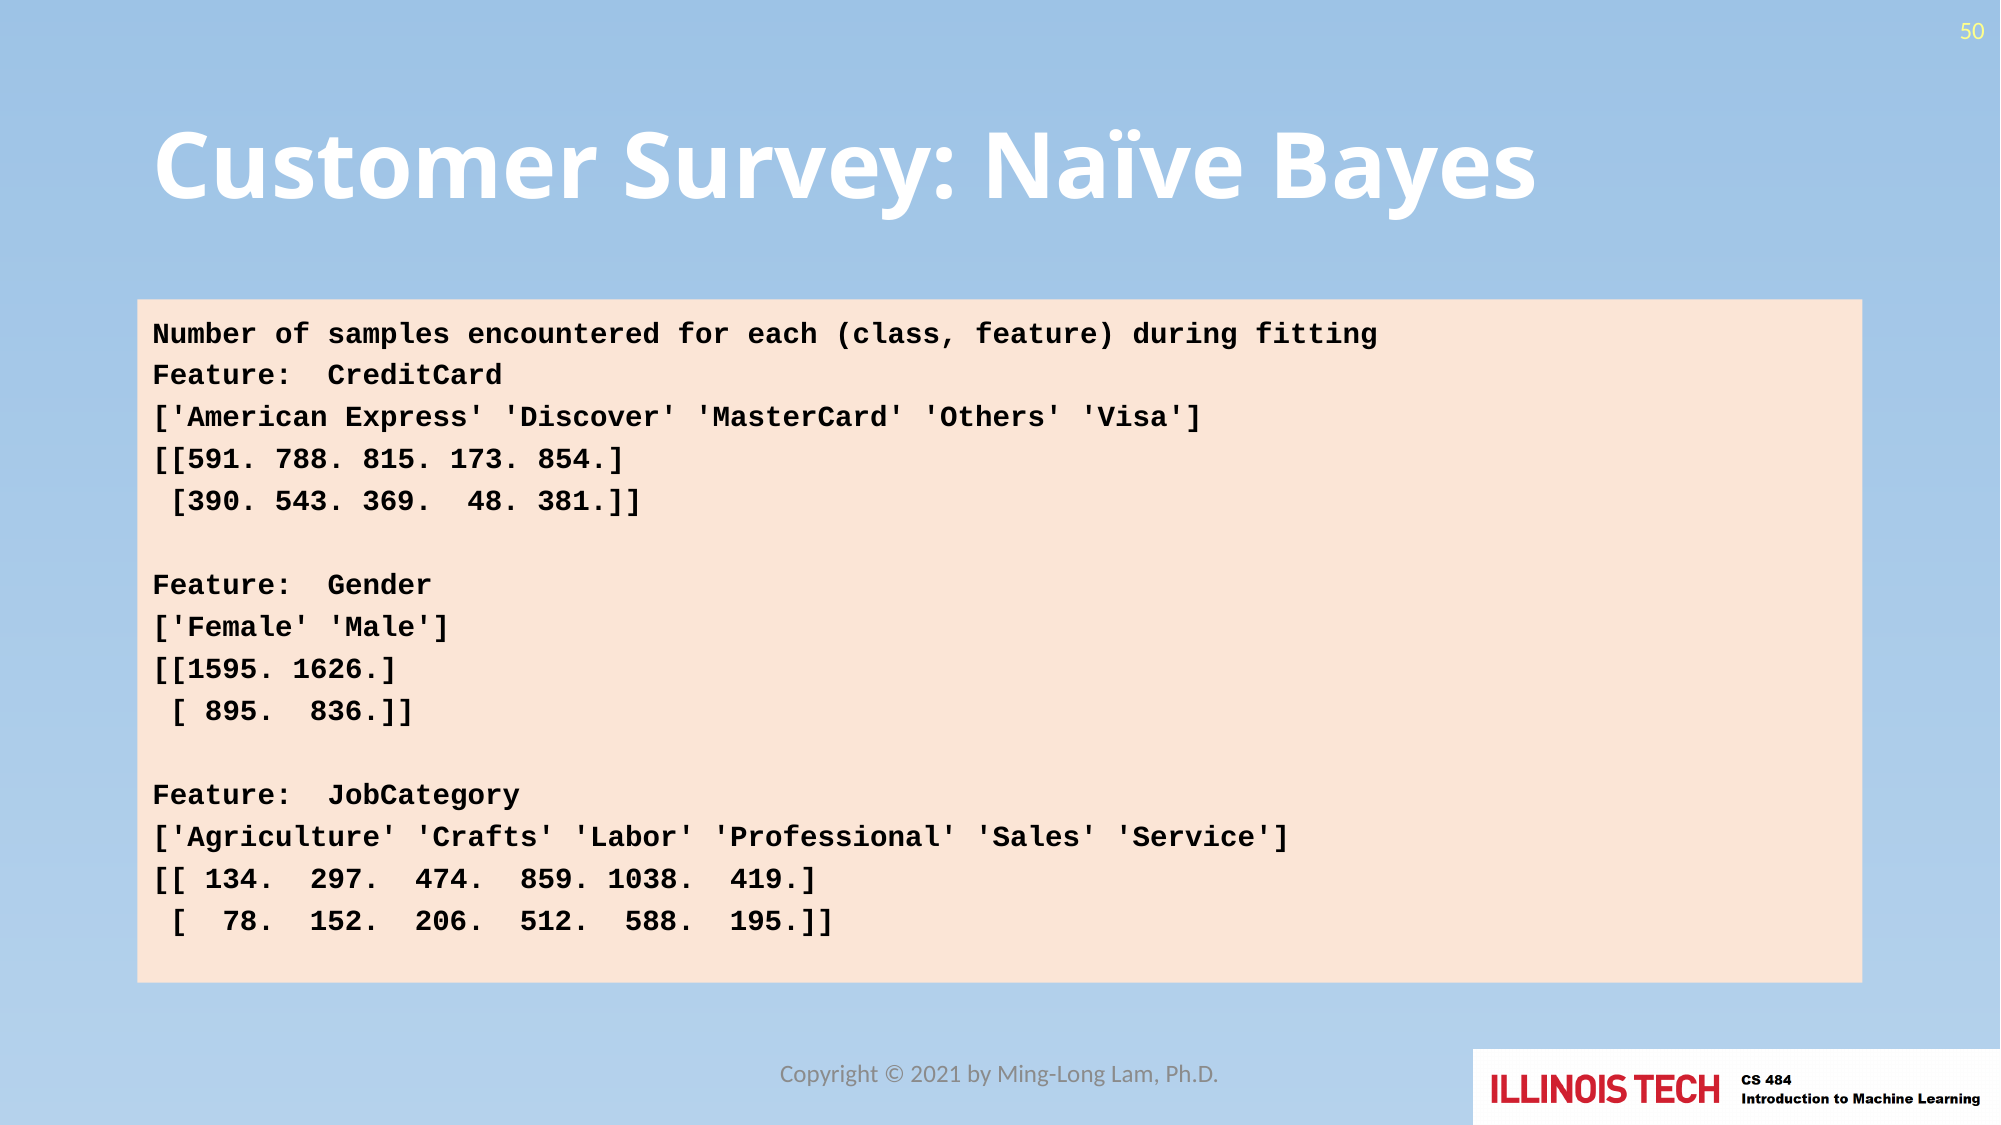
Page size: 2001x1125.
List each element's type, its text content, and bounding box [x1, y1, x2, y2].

footer Copyright © 2021 by Ming-Long Lam, Ph.D. [662, 1042, 1338, 1103]
list Number of samples encountered for each (class, feature) during fitting Feature: CreditCard ['American Express' 'Discover' 'MasterCard' 'Others' 'Visa'] [[591. 788. 815. 173. 854.] [390. 543. 369. 48. 381.]] Feature: Gender ['Female' 'Male'] [[1595. 1626.] [ 895. 836.]] Feature: JobCategory ['Agriculture' 'Crafts' 'Labor' 'Professional' 'Sales' 'Service'] [[ 134. 297. 474. 859. 1038. 419.] [ 78. 152. 206. 512. 588. 195.]] [137, 299, 1863, 983]
title Customer Survey: Naïve Bayes [137, 59, 1863, 278]
slide_number 50 [1550, 0, 2000, 60]
picture [1473, 1049, 2000, 1125]
